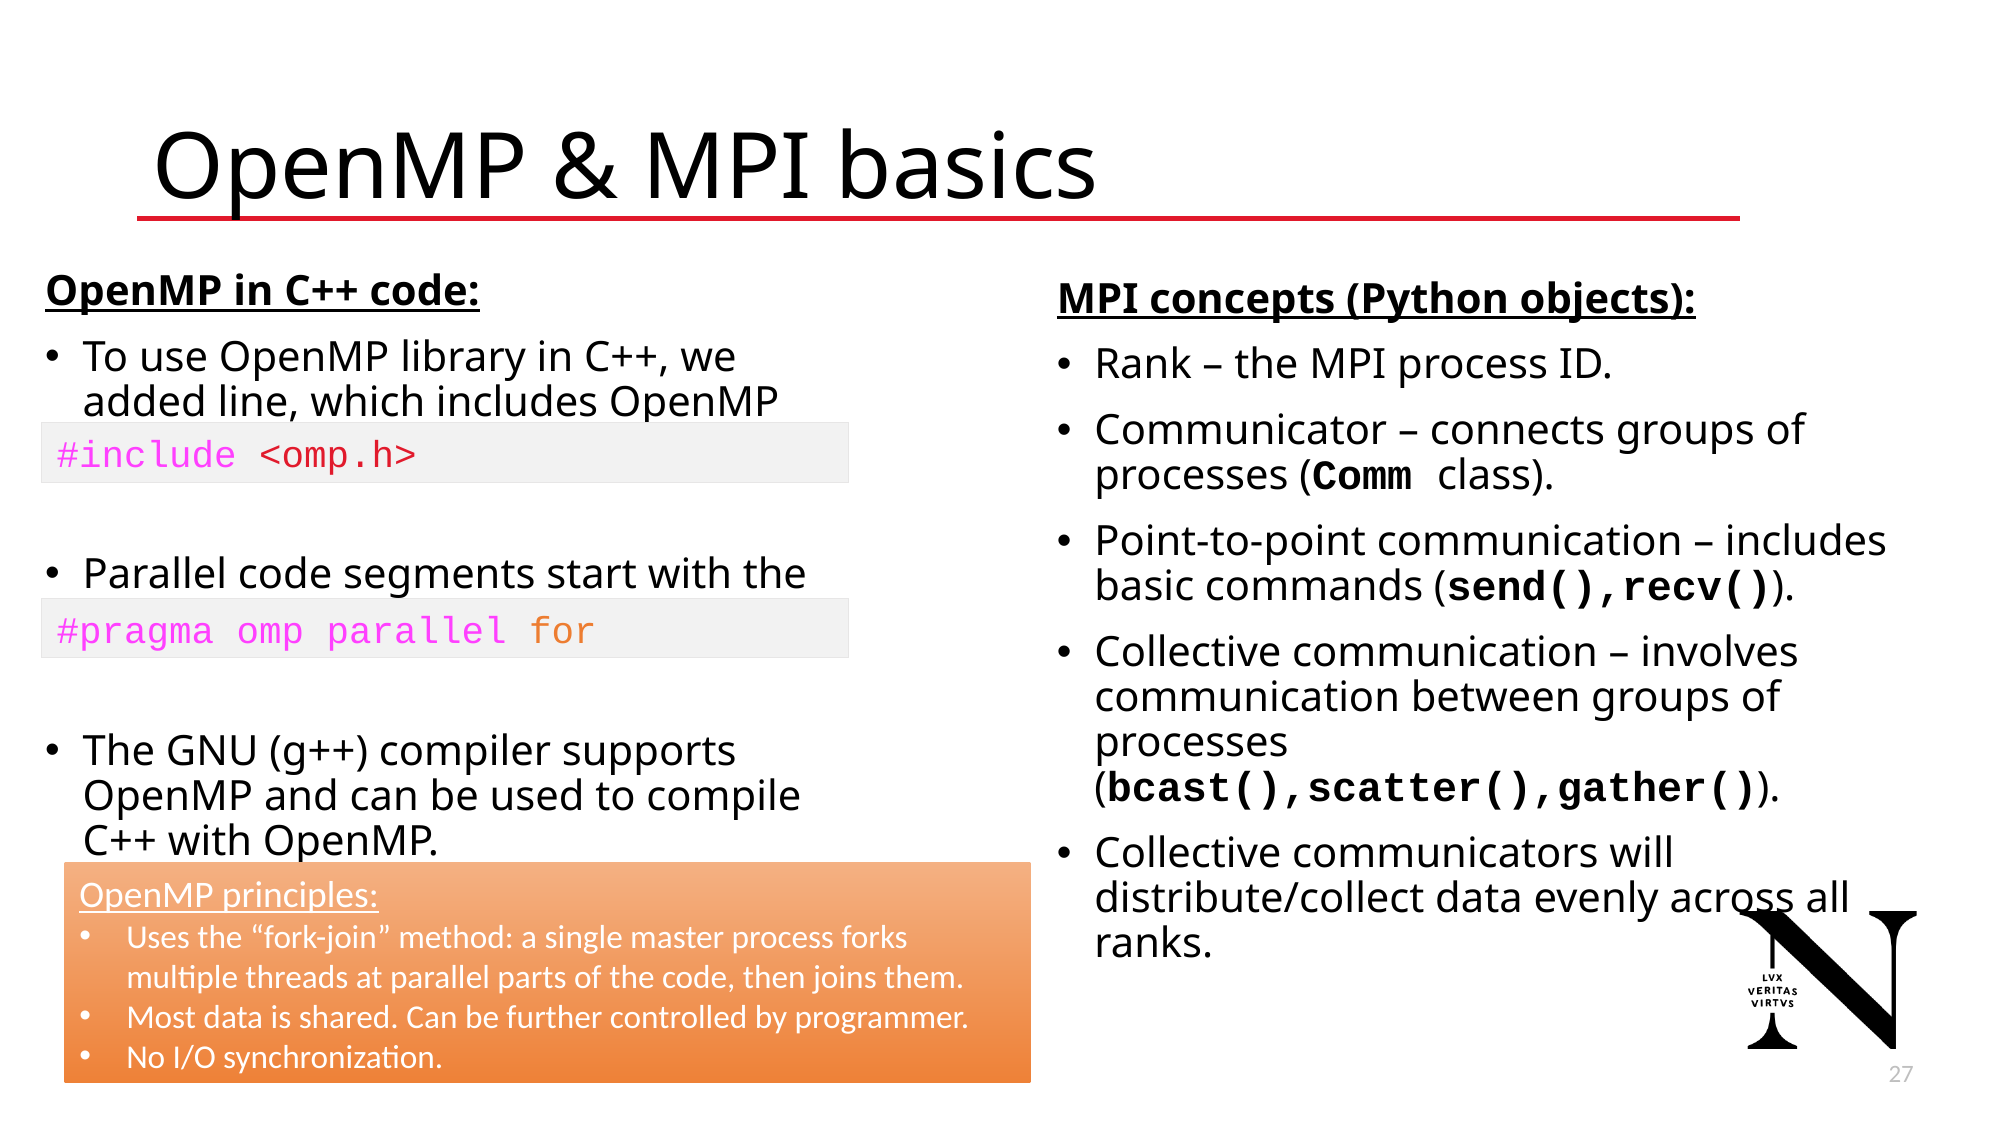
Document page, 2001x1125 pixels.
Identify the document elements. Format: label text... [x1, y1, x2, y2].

list MPI concepts (Python objects): Rank – the MPI process ID. Communicator – connects groups of processes (Comm class). Point-to-point communication – includes basic commands (send(),recv()). Collective communication – involves communication between groups of processes (bcast(),scatter(),gather()). Collective communicators will distribute/collect data evenly across all ranks. [1041, 269, 1939, 1073]
text_box #pragma omp parallel for [41, 598, 849, 658]
title OpenMP & MPI basics [137, 59, 1863, 278]
slide_number 28 [1479, 1073, 1930, 1103]
text_box OpenMP in C++ code: To use OpenMP library in C++, we added line, which includes OpenMP headers: Parallel code segments start with the following statement: The GNU (g++) compiler supports OpenMP and can be used to compile C++ with OpenMP. [30, 261, 837, 1066]
text_box #include <omp.h> [41, 422, 849, 483]
text_box OpenMP principles: Uses the “fork-join” method: a single master process forks multiple threads at parallel parts of the code, then joins them. Most data is shared. Can be further controlled by programmer. No I/O synchronization. [64, 862, 1031, 1083]
